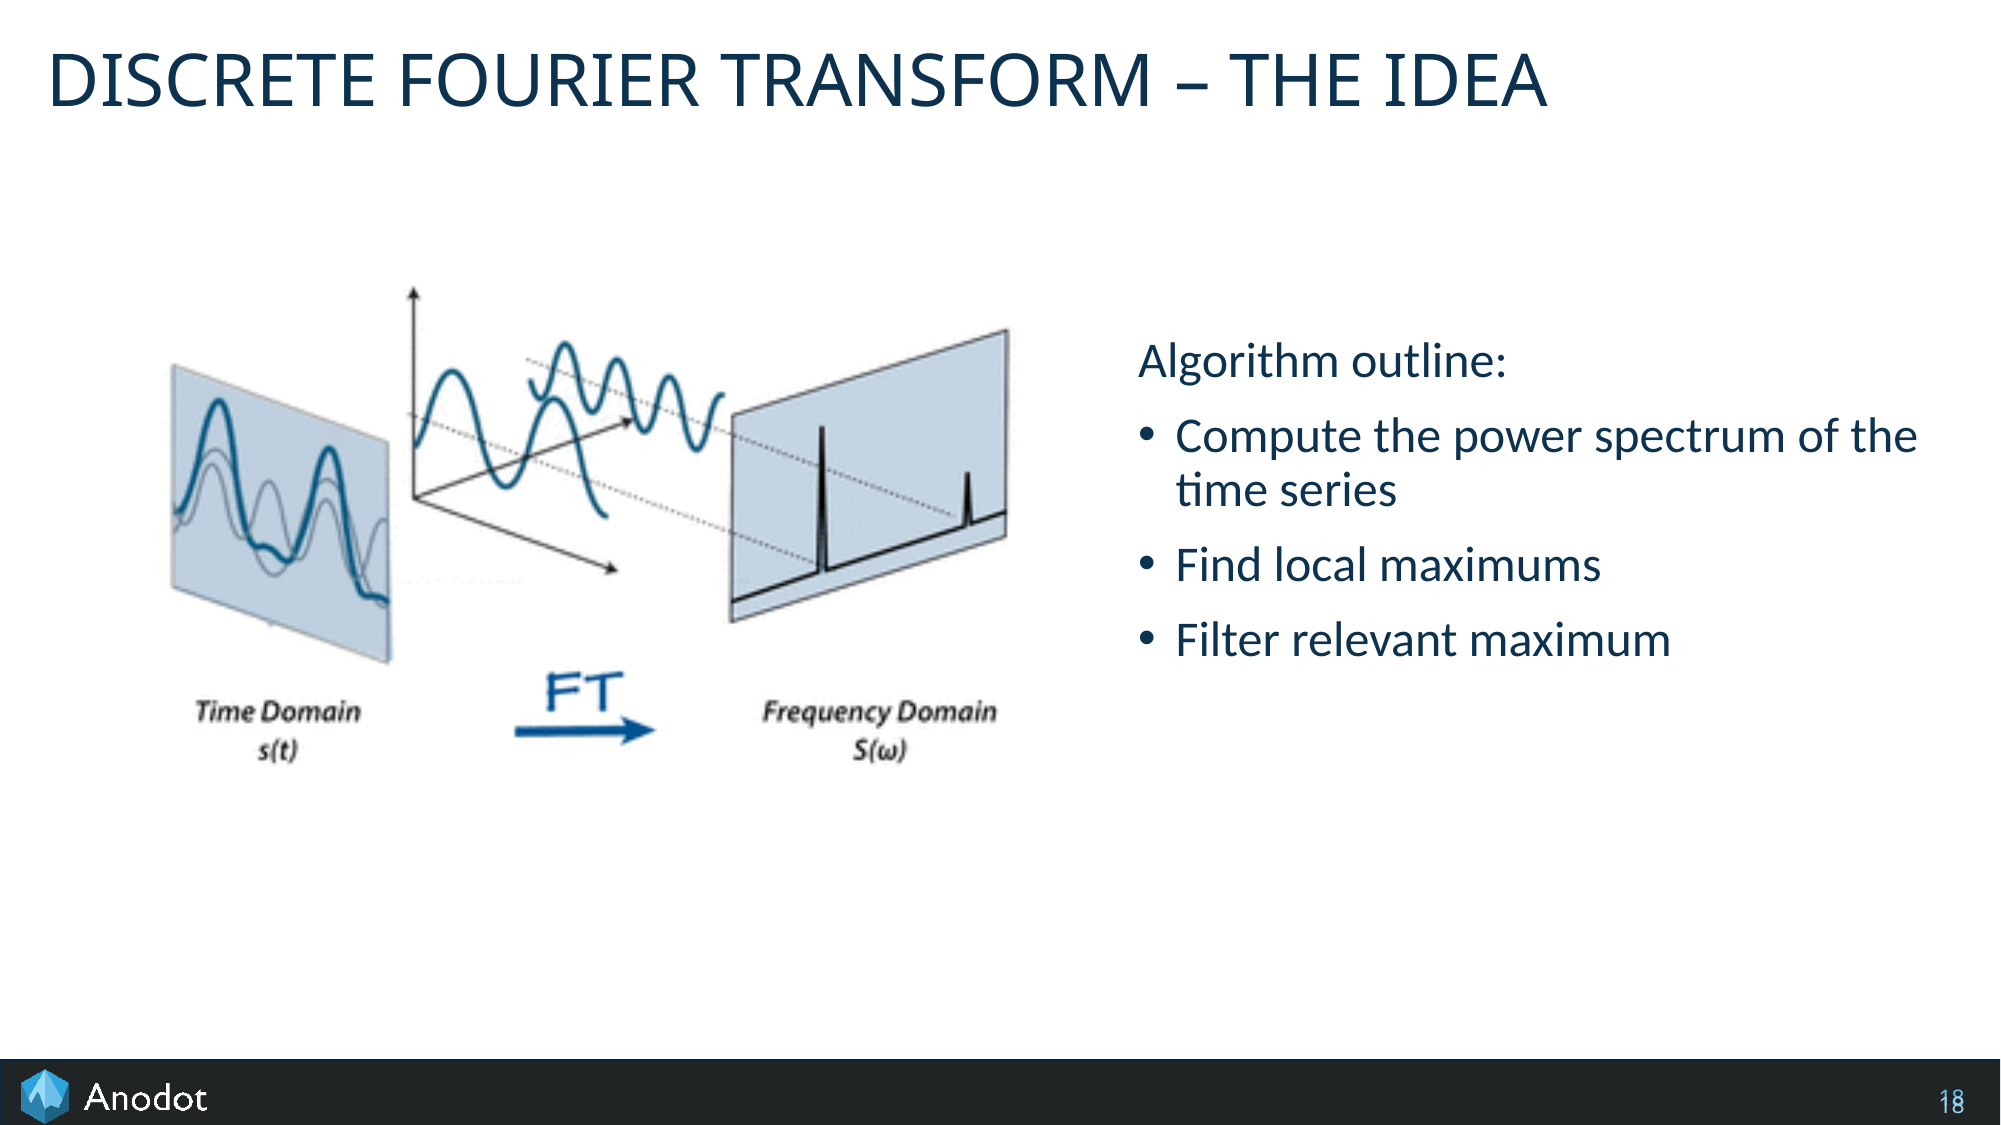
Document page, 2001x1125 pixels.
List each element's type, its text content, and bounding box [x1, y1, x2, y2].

picture [16, 1061, 211, 1125]
picture [137, 262, 1062, 798]
slide_number 18 [1909, 1076, 1994, 1125]
text_box Algorithm outline: Compute the power spectrum of the time series Find local maximums Filter relevant maximum [1123, 327, 1974, 733]
title Discrete Fourier transform – The idea [31, 13, 1973, 153]
